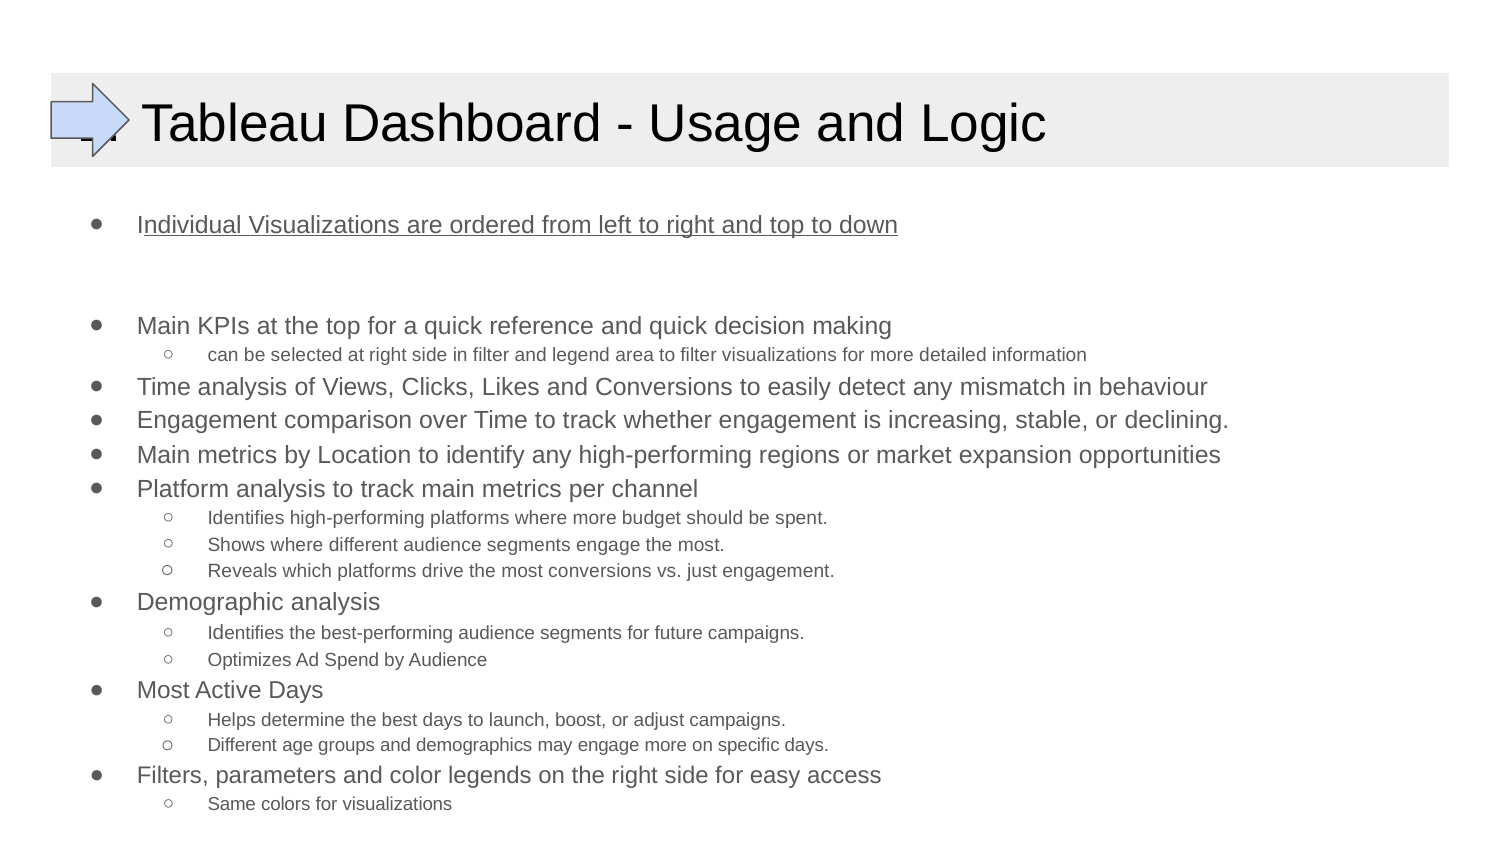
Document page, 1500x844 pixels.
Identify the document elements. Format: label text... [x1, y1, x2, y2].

text_box [51, 83, 130, 157]
list Individual Visualizations are ordered from left to right and top to down Main KPIs at the top for a quick reference and quick decision making can be selected at right side in filter and legend area to filter visualizations for more detailed information Time analysis of Views, Clicks, Likes and Conversions to easily detect any mismatch in behaviour Engagement comparison over Time to track whether engagement is increasing, stable, or declining. Main metrics by Location to identify any high-performing regions or market expansion opportunities Platform analysis to track main metrics per channel Identifies high-performing platforms where more budget should be spent. Shows where different audience segments engage the most. Reveals which platforms drive the most conversions vs. just engagement. Demographic analysis Identifies the best-performing audience segments for future campaigns. Optimizes Ad Spend by Audience Most Active Days Helps determine the best days to launch, boost, or adjust campaigns. Different age groups and demographics may engage more on specific days. Filters, parameters and color legends on the right side for easy access Same colors for visualizations [51, 189, 1449, 835]
title Tableau Dashboard - Usage and Logic [51, 72, 1449, 167]
